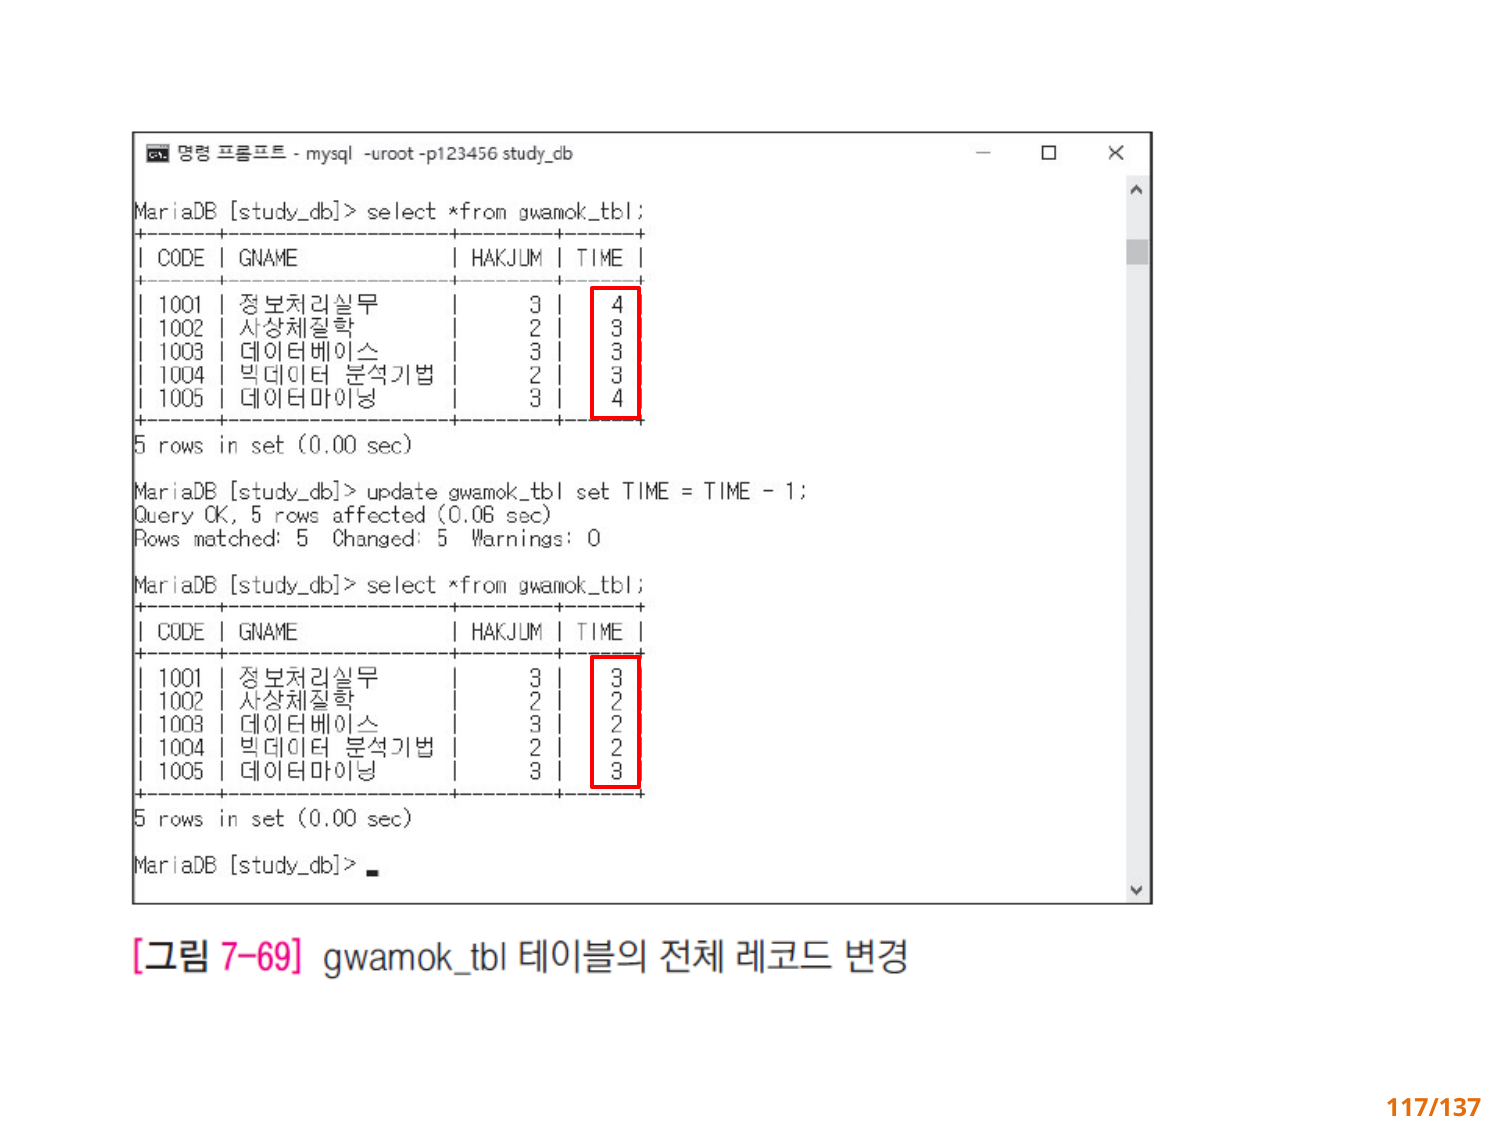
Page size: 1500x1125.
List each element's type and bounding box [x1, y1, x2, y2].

picture [111, 113, 1175, 1005]
